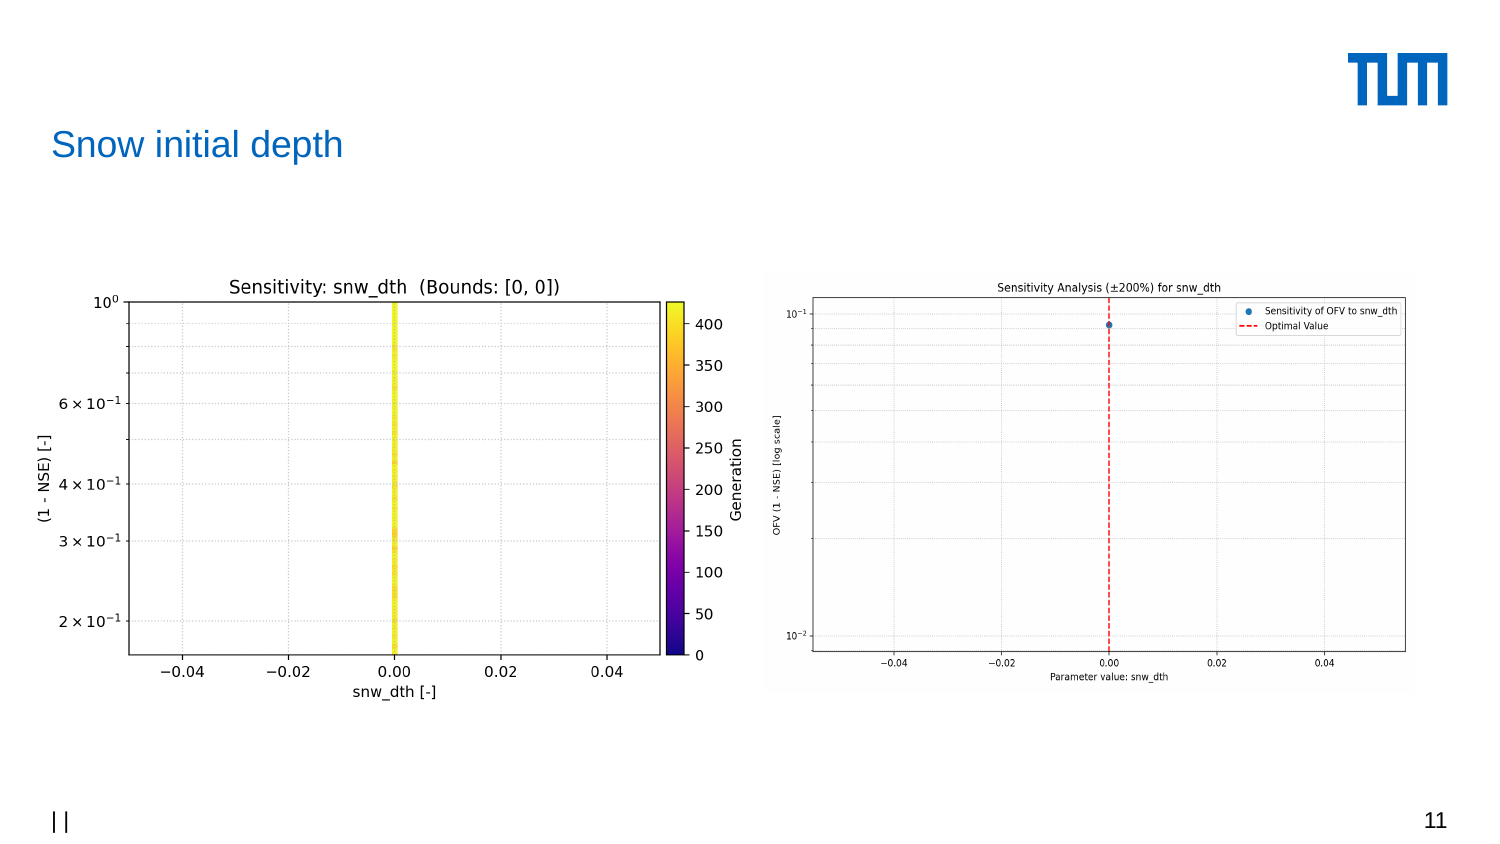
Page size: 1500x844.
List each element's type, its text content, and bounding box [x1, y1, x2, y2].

list Snow initial depth [51, 112, 1447, 165]
slide_number 11 [1112, 796, 1448, 842]
picture [27, 268, 754, 712]
footer | | [51, 796, 1112, 842]
picture [763, 272, 1416, 693]
